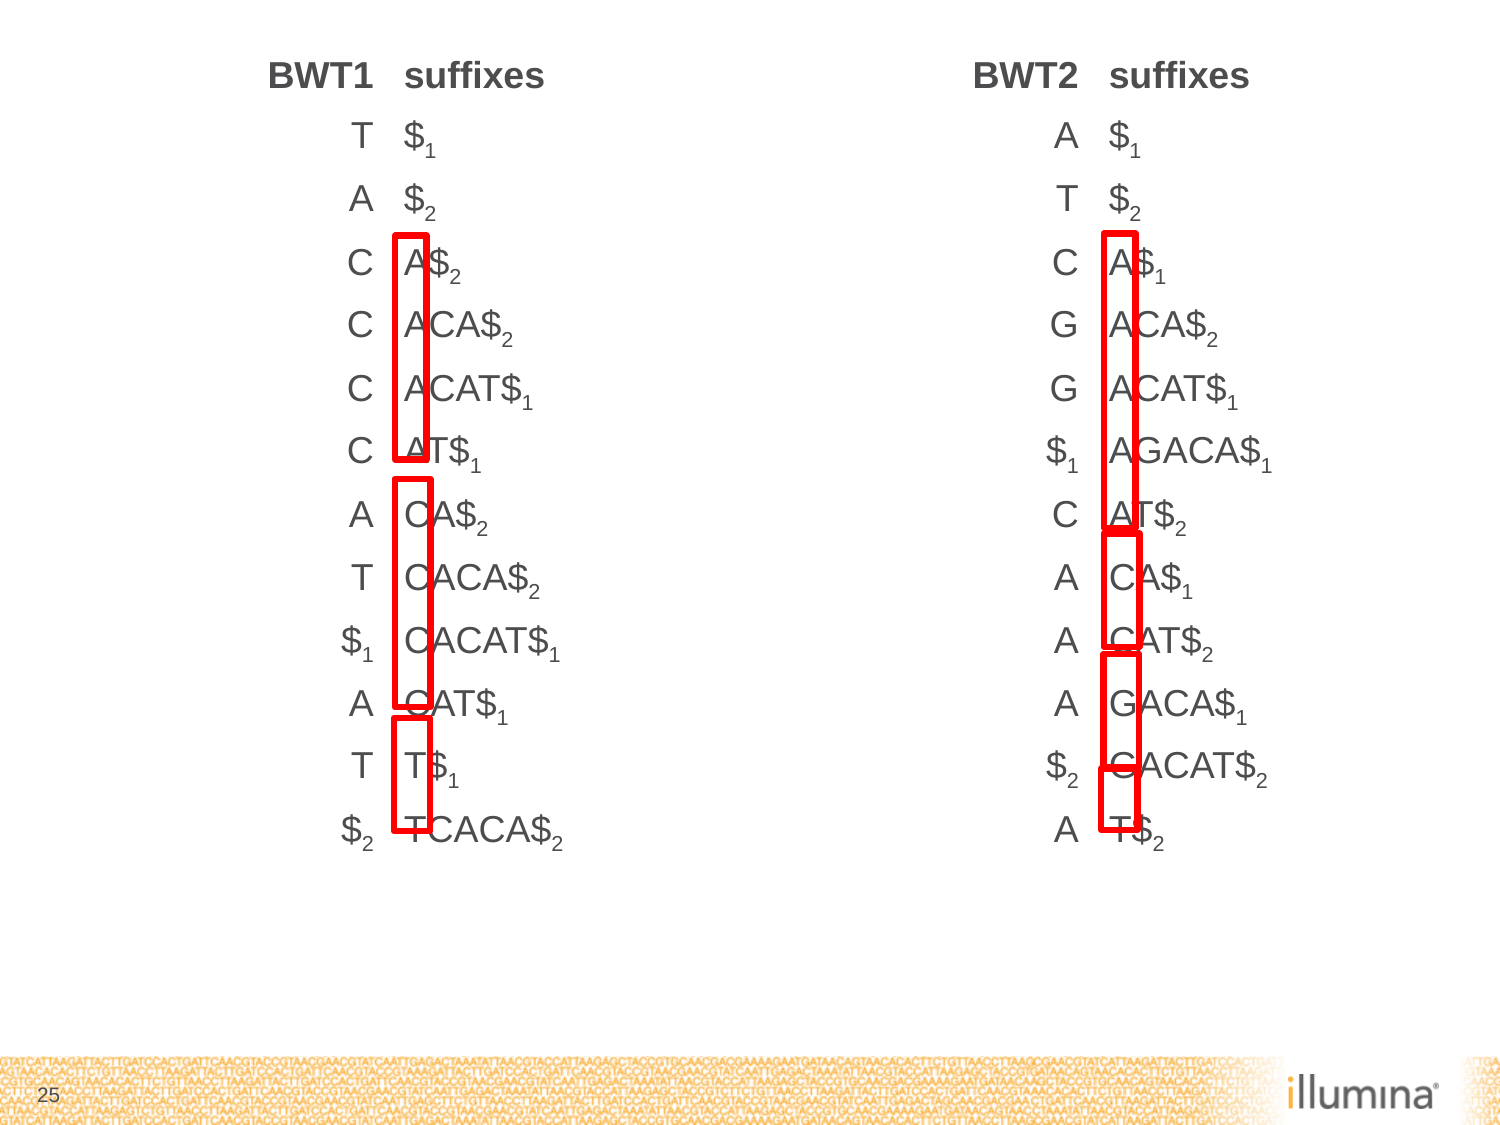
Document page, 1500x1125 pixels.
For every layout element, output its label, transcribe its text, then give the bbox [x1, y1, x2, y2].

table_cell $1 [1094, 107, 1446, 170]
table_cell A [36, 485, 389, 549]
table_cell A$1 [1094, 233, 1103, 296]
table_cell $2 [1228, 1056, 1233, 1125]
table_cell AT$2 [1094, 485, 1446, 549]
table_cell A [36, 170, 389, 233]
table_cell GACA$1 [1094, 675, 1103, 738]
table_cell A [741, 801, 1094, 864]
table_cell C [741, 233, 1094, 296]
text_box [1204, 1056, 1209, 1125]
table_cell $2 [741, 738, 1094, 801]
text_box [394, 478, 431, 708]
table_cell ACA$2 [1240, 1056, 1245, 1125]
table_cell CACAT$1 [431, 612, 741, 675]
picture [1288, 1074, 1439, 1109]
table_cell C [741, 485, 1094, 549]
table_cell CA$1 [1094, 549, 1103, 612]
table_cell CAT$2 [1094, 612, 1446, 675]
picture [0, 1056, 1198, 1125]
table_cell T [1246, 1056, 1251, 1125]
table_cell ACAT$1 [427, 359, 741, 422]
table_cell A [741, 549, 1094, 612]
table_cell $2 [1252, 1056, 1257, 1125]
text_box [1103, 533, 1140, 647]
table_cell T [741, 170, 1094, 233]
table_cell CACAT$1 [389, 612, 394, 675]
text_box [1101, 768, 1138, 830]
table_cell GACA$1 [1140, 675, 1446, 738]
table_cell CA$1 [1140, 549, 1446, 612]
table_cell $1 [741, 422, 1094, 485]
table_cell A$2 [389, 233, 741, 296]
table_cell A [741, 107, 1094, 170]
table_cell G [741, 359, 1094, 422]
table_cell CAT$1 [389, 675, 741, 738]
table_cell CACA$2 [389, 549, 394, 612]
table_cell CA$2 [389, 485, 394, 549]
table_cell ACA$2 [1234, 1056, 1239, 1125]
table_cell C [36, 296, 389, 359]
text_box [395, 235, 427, 460]
table_cell $2 [389, 170, 741, 233]
table_cell AGACA$1 [1136, 422, 1446, 485]
table_cell ACA$2 [1094, 296, 1103, 359]
table_cell ACA$2 [427, 296, 741, 359]
text_box [1103, 653, 1140, 768]
table_cell ACAT$1 [1094, 359, 1103, 422]
table_cell CACA$2 [431, 549, 741, 612]
text_box [1103, 233, 1136, 528]
table_cell G [741, 296, 1094, 359]
text_box [394, 717, 430, 832]
table_cell na [1216, 1056, 1221, 1125]
table_cell ACAT$1 [389, 359, 395, 422]
table_cell C [36, 359, 389, 422]
table_cell ACA$2 [389, 296, 395, 359]
table_cell TCACA$2 [389, 801, 741, 864]
table_cell GACAT$2 [1138, 738, 1446, 801]
table_cell A [741, 675, 1094, 738]
table_cell $1 [389, 107, 741, 170]
table_cell T$1 [430, 738, 741, 801]
table_cell T [36, 549, 389, 612]
table_cell C [36, 233, 389, 296]
table_cell AGACA$1 [1094, 422, 1103, 485]
table_cell $2 [36, 801, 389, 864]
table_header suffixes [389, 47, 741, 107]
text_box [1222, 1056, 1227, 1125]
table_cell CA$2 [431, 485, 741, 549]
table_header BWT1 [36, 47, 389, 107]
table_cell T$1 [389, 738, 394, 801]
table_cell T$2 [1094, 801, 1446, 864]
table_cell A [36, 675, 389, 738]
table_cell ACAT$1 [1136, 359, 1446, 422]
table_header suffixes [1094, 47, 1446, 107]
table_cell T [36, 107, 389, 170]
table_cell T [36, 738, 389, 801]
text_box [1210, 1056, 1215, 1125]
table_cell AT$1 [389, 422, 741, 485]
table_cell ACA$2 [1136, 296, 1446, 359]
table_cell C [36, 422, 389, 485]
table_cell GACAT$2 [1094, 738, 1103, 801]
table_header BWT2 [741, 47, 1094, 107]
table_cell $2 [1094, 170, 1446, 233]
table_cell A [741, 612, 1094, 675]
table_cell A$1 [1136, 233, 1446, 296]
table_cell $1 [36, 612, 389, 675]
